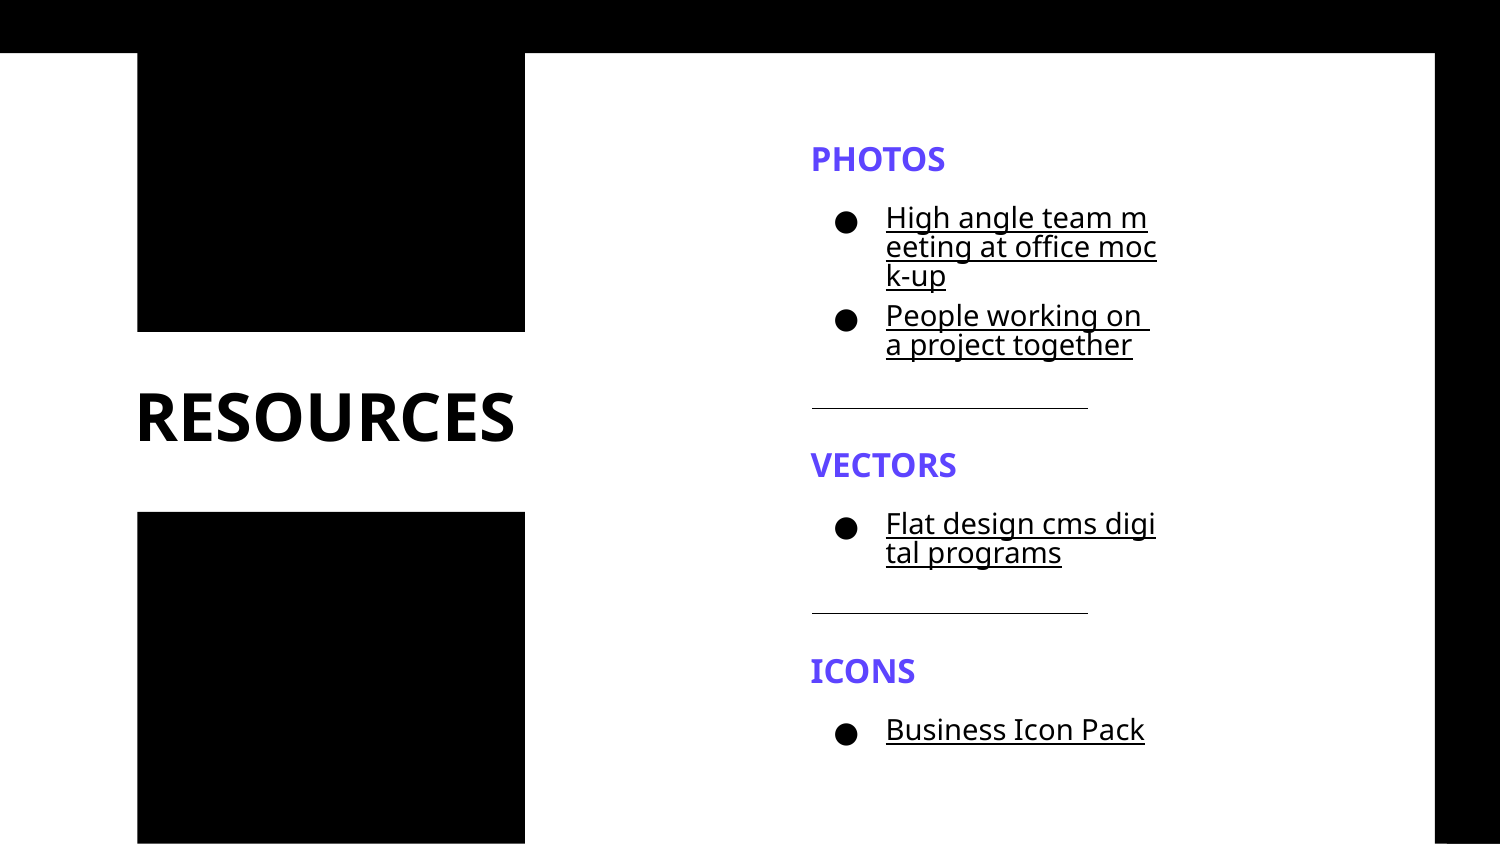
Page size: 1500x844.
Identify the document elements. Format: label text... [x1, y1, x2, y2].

text_box [137, 0, 525, 316]
text_box [1434, 0, 1500, 844]
text_box PHOTOS High angle team meeting at office mock-up People working on a project together [795, 123, 1173, 386]
text_box ICONS Business Icon Pack [795, 635, 1173, 767]
text_box VECTORS Flat design cms digital programs [795, 429, 1173, 560]
title RESOURCES [119, 316, 632, 527]
text_box [137, 511, 525, 844]
